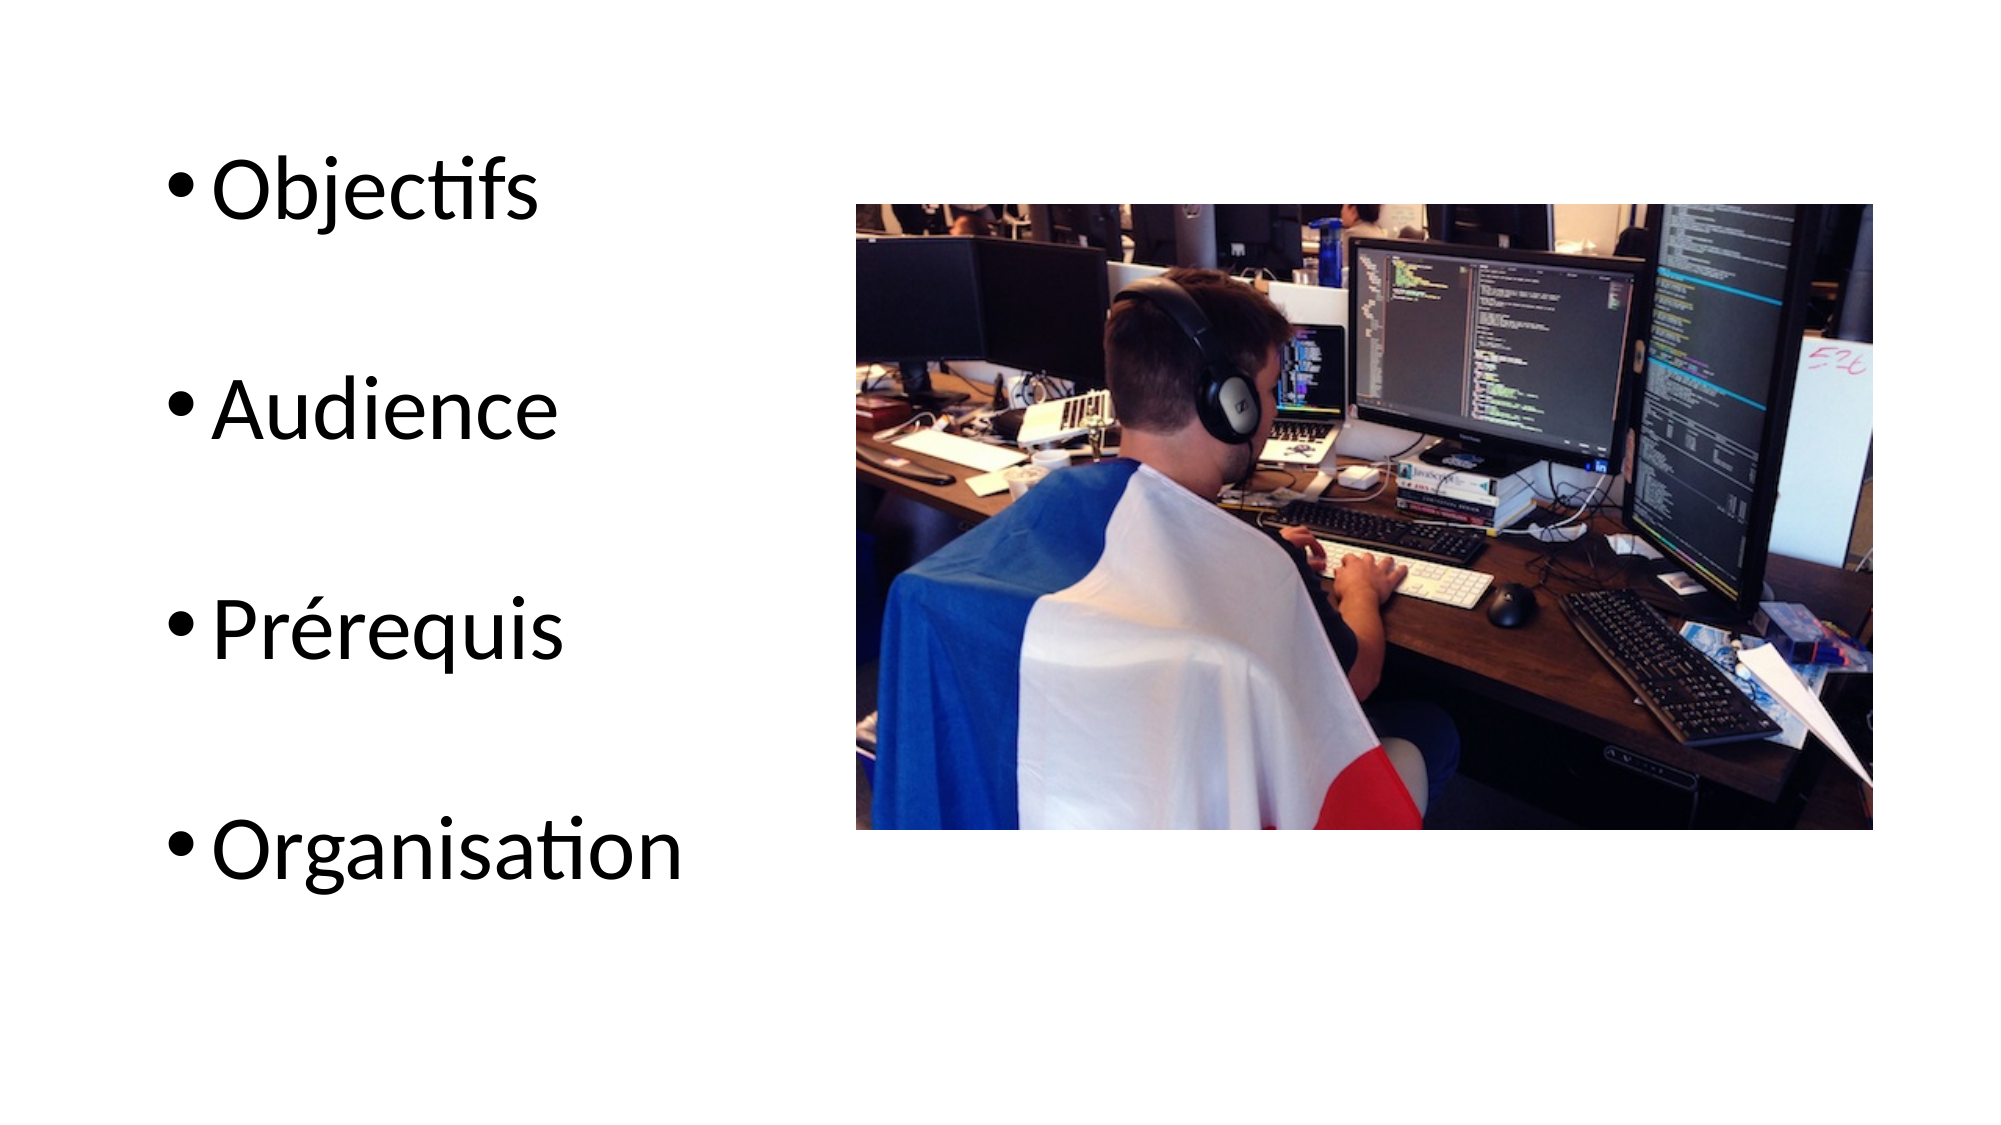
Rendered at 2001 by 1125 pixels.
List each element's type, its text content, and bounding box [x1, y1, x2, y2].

text_box Objectifs Audience Prérequis Organisation [150, 120, 700, 906]
picture [856, 204, 1873, 830]
